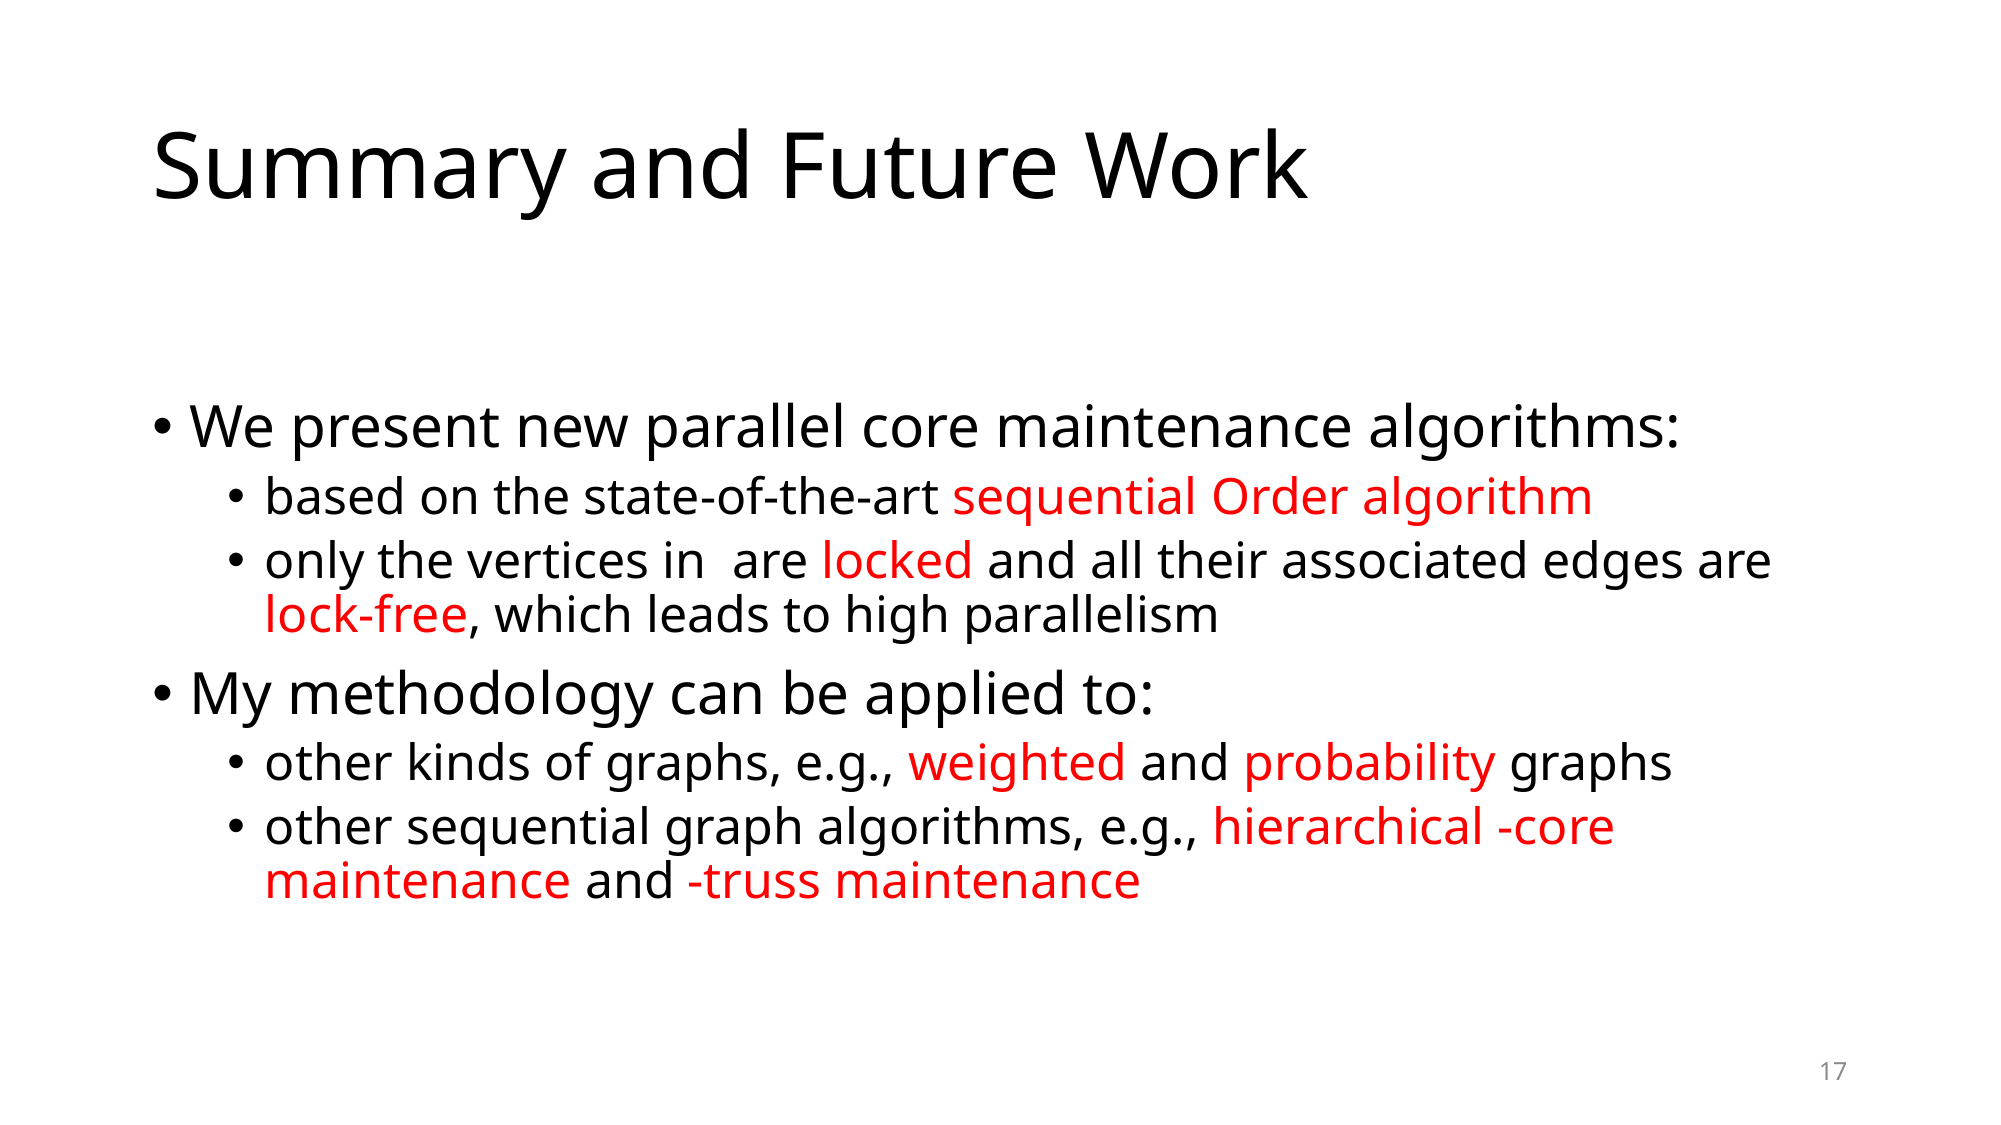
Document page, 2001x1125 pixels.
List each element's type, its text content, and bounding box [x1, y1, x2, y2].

slide_number 17 [1412, 1042, 1863, 1103]
title Summary and Future Work [137, 59, 1863, 278]
